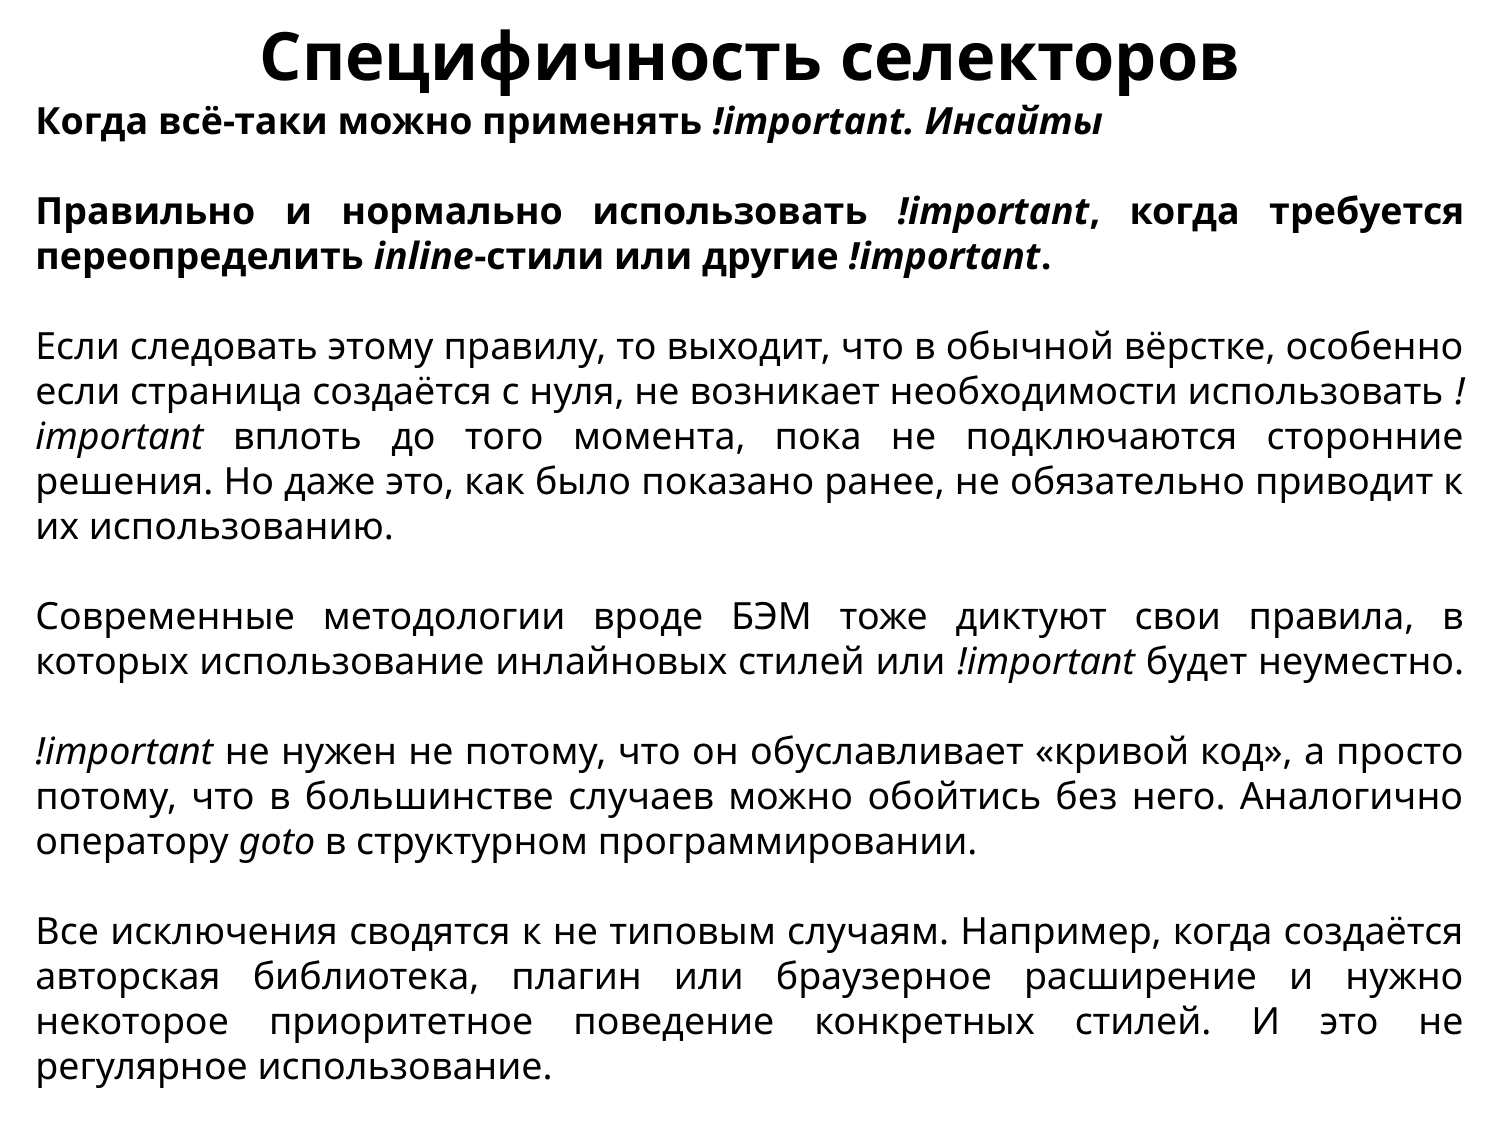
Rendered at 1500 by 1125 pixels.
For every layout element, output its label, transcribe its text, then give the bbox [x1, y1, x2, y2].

text_box Специфичность селекторов [5, 5, 1495, 101]
text_box Когда всё-таки можно применять !important. Инсайты Правильно и нормально использовать !important, когда требуется переопределить inline-стили или другие !important. Если следовать этому правилу, то выходит, что в обычной вёрстке, особенно если страница создаётся с нуля, не возникает необходимости использовать !important вплоть до того момента, пока не подключаются сторонние решения. Но даже это, как было показано ранее, не обязательно приводит к их использованию. Современные методологии вроде БЭМ тоже диктуют свои правила, в которых использование инлайновых стилей или !important будет неуместно. !important не нужен не потому, что он обуславливает «кривой код», а просто потому, что в большинстве случаев можно обойтись без него. Аналогично оператору goto в структурном программировании. Все исключения сводятся к не типовым случаям. Например, когда создаётся авторская библиотека, плагин или браузерное расширение и нужно некоторое приоритетное поведение конкретных стилей. И это не регулярное использование. [20, 89, 1480, 1095]
